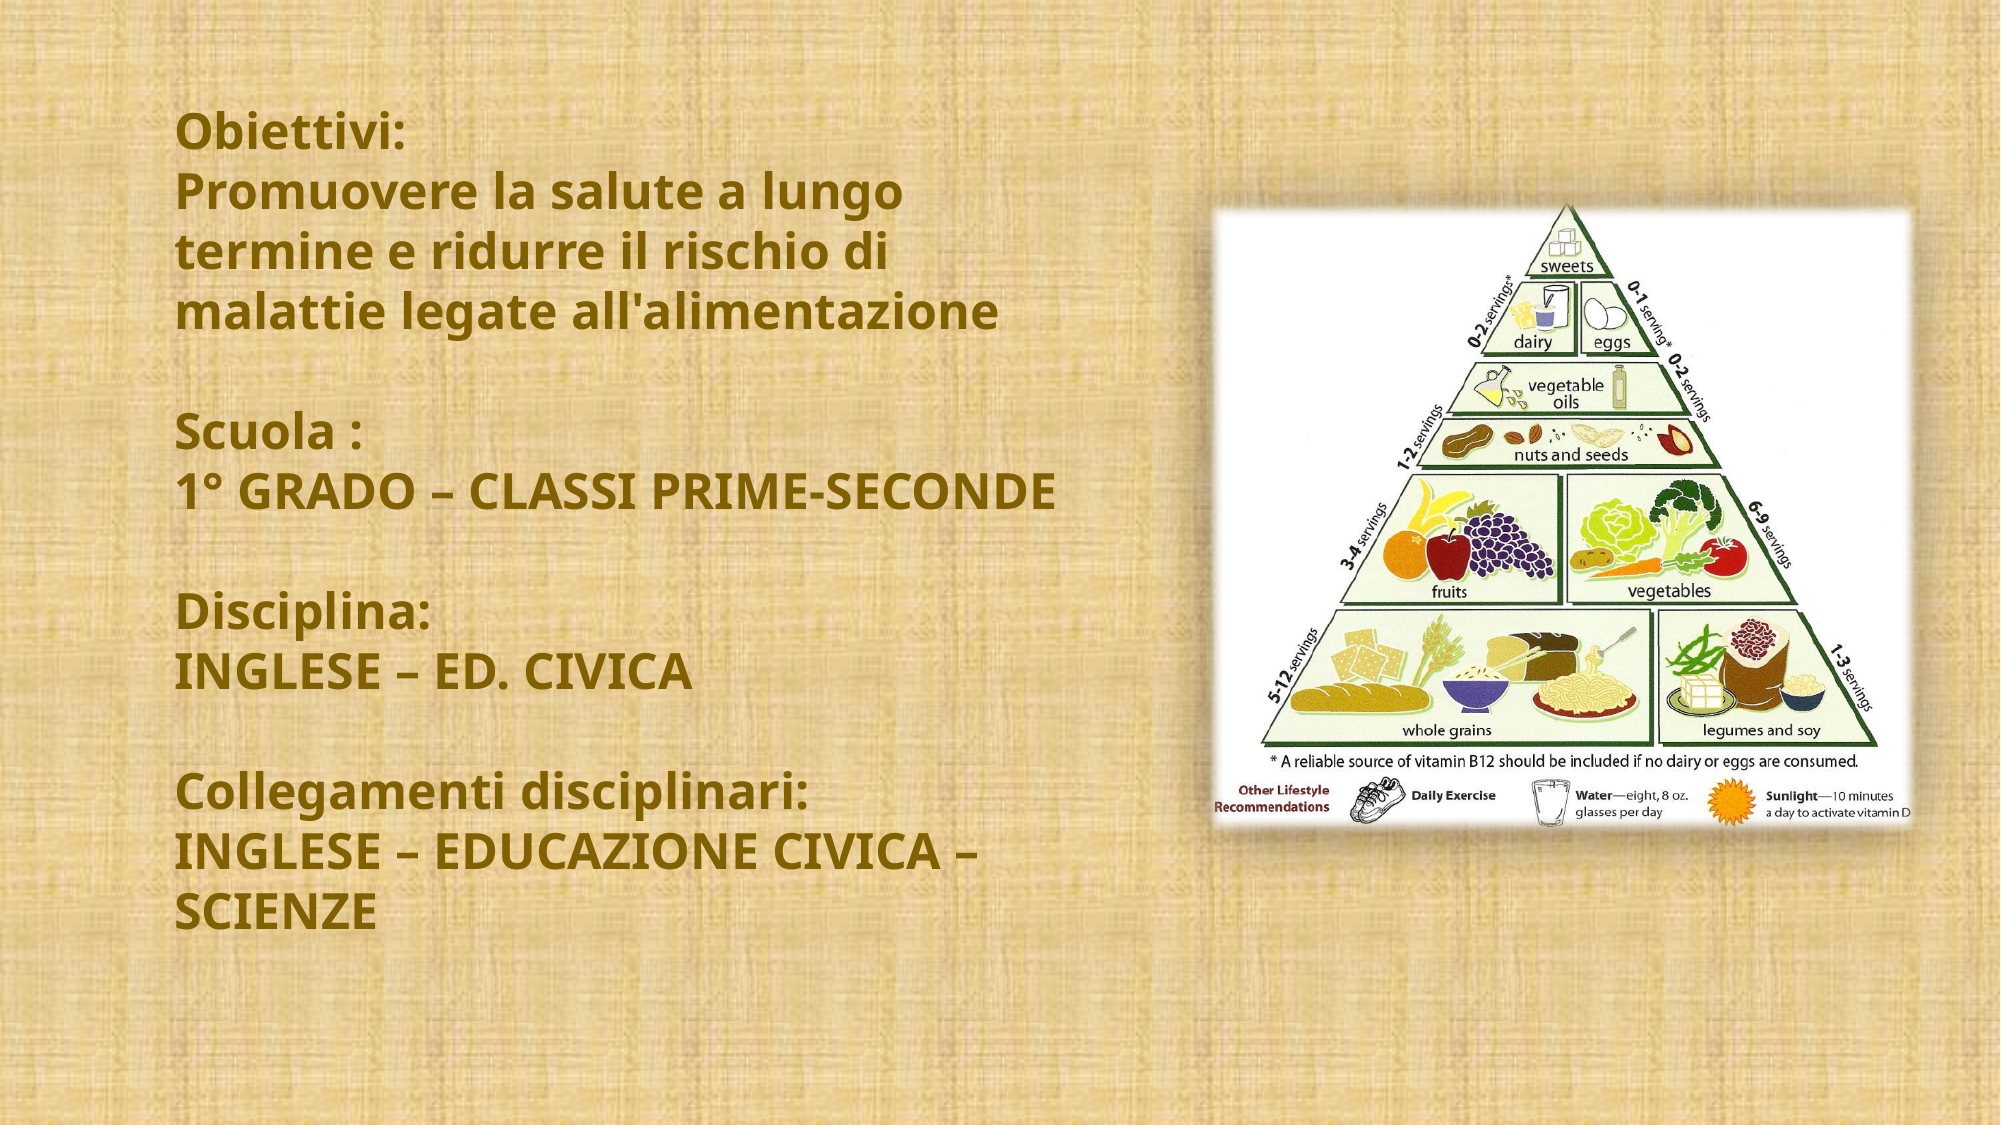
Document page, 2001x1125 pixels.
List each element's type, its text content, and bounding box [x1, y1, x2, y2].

picture [0, 0, 2001, 1125]
text_box Obiettivi: Promuovere la salute a lungo termine e ridurre il rischio di malattie legate all'alimentazione Scuola : 1° GRADO – CLASSI PRIME-SECONDE Disciplina: INGLESE – ED. CIVICA Collegamenti disciplinari: INGLESE – EDUCAZIONE CIVICA – SCIENZE [159, 32, 1114, 1083]
